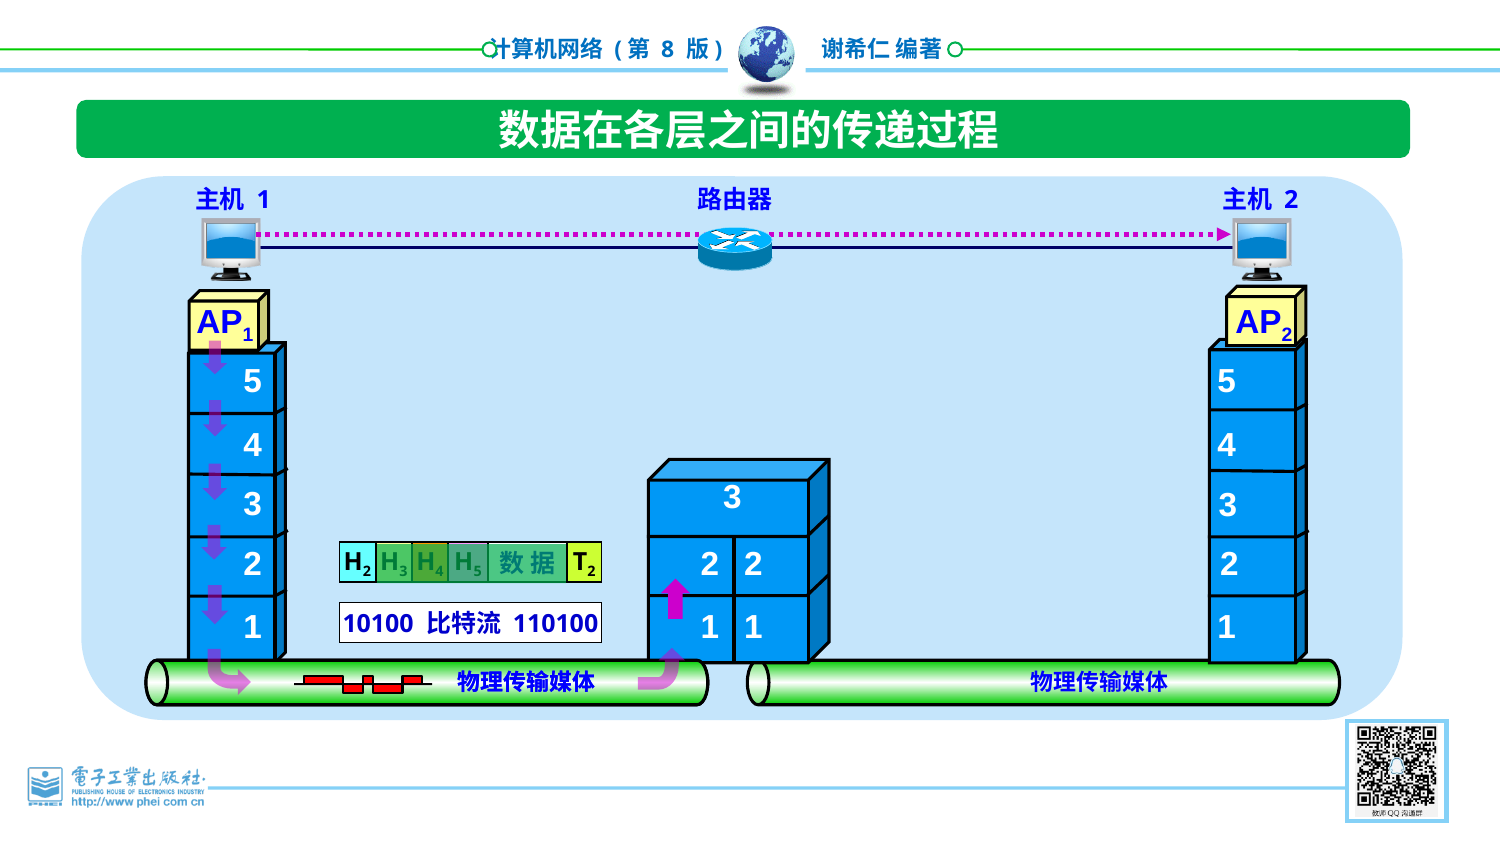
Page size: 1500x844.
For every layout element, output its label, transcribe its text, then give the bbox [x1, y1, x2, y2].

picture [736, 24, 796, 99]
text_box [637, 672, 678, 690]
text_box 物理传输媒体 [1016, 660, 1184, 703]
picture [712, 241, 732, 251]
list 数据在各层之间的传递过程 [204, 99, 1293, 158]
picture [1227, 214, 1296, 283]
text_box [1201, 285, 1309, 663]
text_box 10100 比特流 110100 [339, 602, 602, 643]
picture [713, 232, 734, 238]
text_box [339, 541, 602, 584]
picture [738, 232, 758, 239]
text_box 网络接口 1 [193, 221, 1226, 290]
picture [697, 226, 773, 242]
text_box [145, 660, 708, 705]
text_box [180, 290, 289, 663]
text_box 主机 1 [180, 176, 286, 221]
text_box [646, 459, 830, 663]
text_box [208, 672, 251, 695]
text_box [79, 174, 1405, 723]
text_box [747, 660, 1340, 705]
text_box 路由器 [682, 176, 788, 221]
text_box 主机 2 [1207, 176, 1314, 221]
text_box 物理传输媒体 [443, 660, 611, 703]
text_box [293, 675, 433, 693]
picture [737, 242, 759, 250]
picture [697, 259, 773, 271]
picture [196, 214, 265, 283]
picture [1355, 724, 1438, 817]
picture [23, 764, 208, 809]
